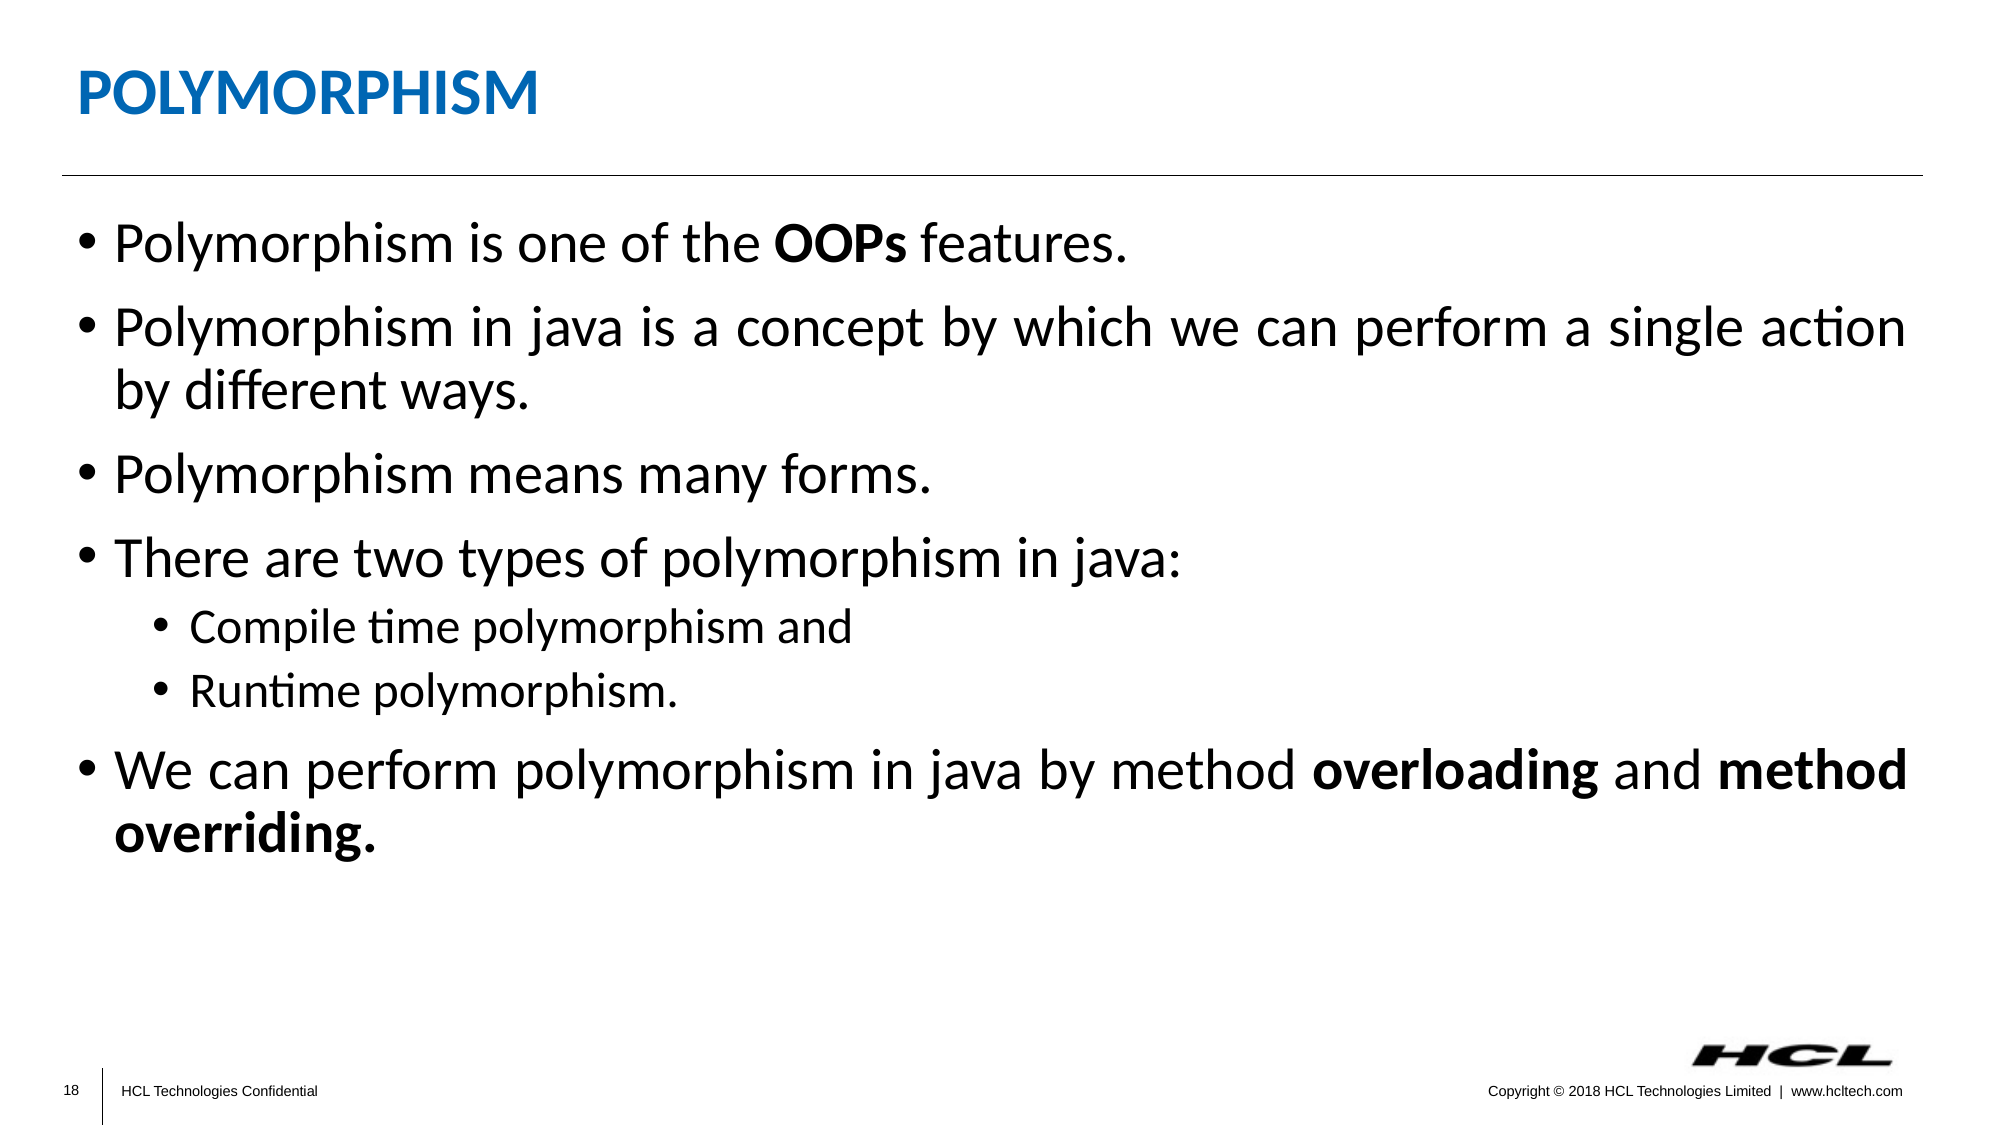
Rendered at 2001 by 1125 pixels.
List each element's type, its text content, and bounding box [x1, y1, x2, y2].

title polymorphism [62, 42, 1781, 144]
picture [1660, 1024, 1924, 1080]
list Polymorphism is one of the OOPs features. Polymorphism in java is a concept by which we can perform a single action by different ways. Polymorphism means many forms. There are two types of polymorphism in java: Compile time polymorphism and Runtime polymorphism. We can perform polymorphism in java by method overloading and method overriding. [62, 204, 1924, 1014]
